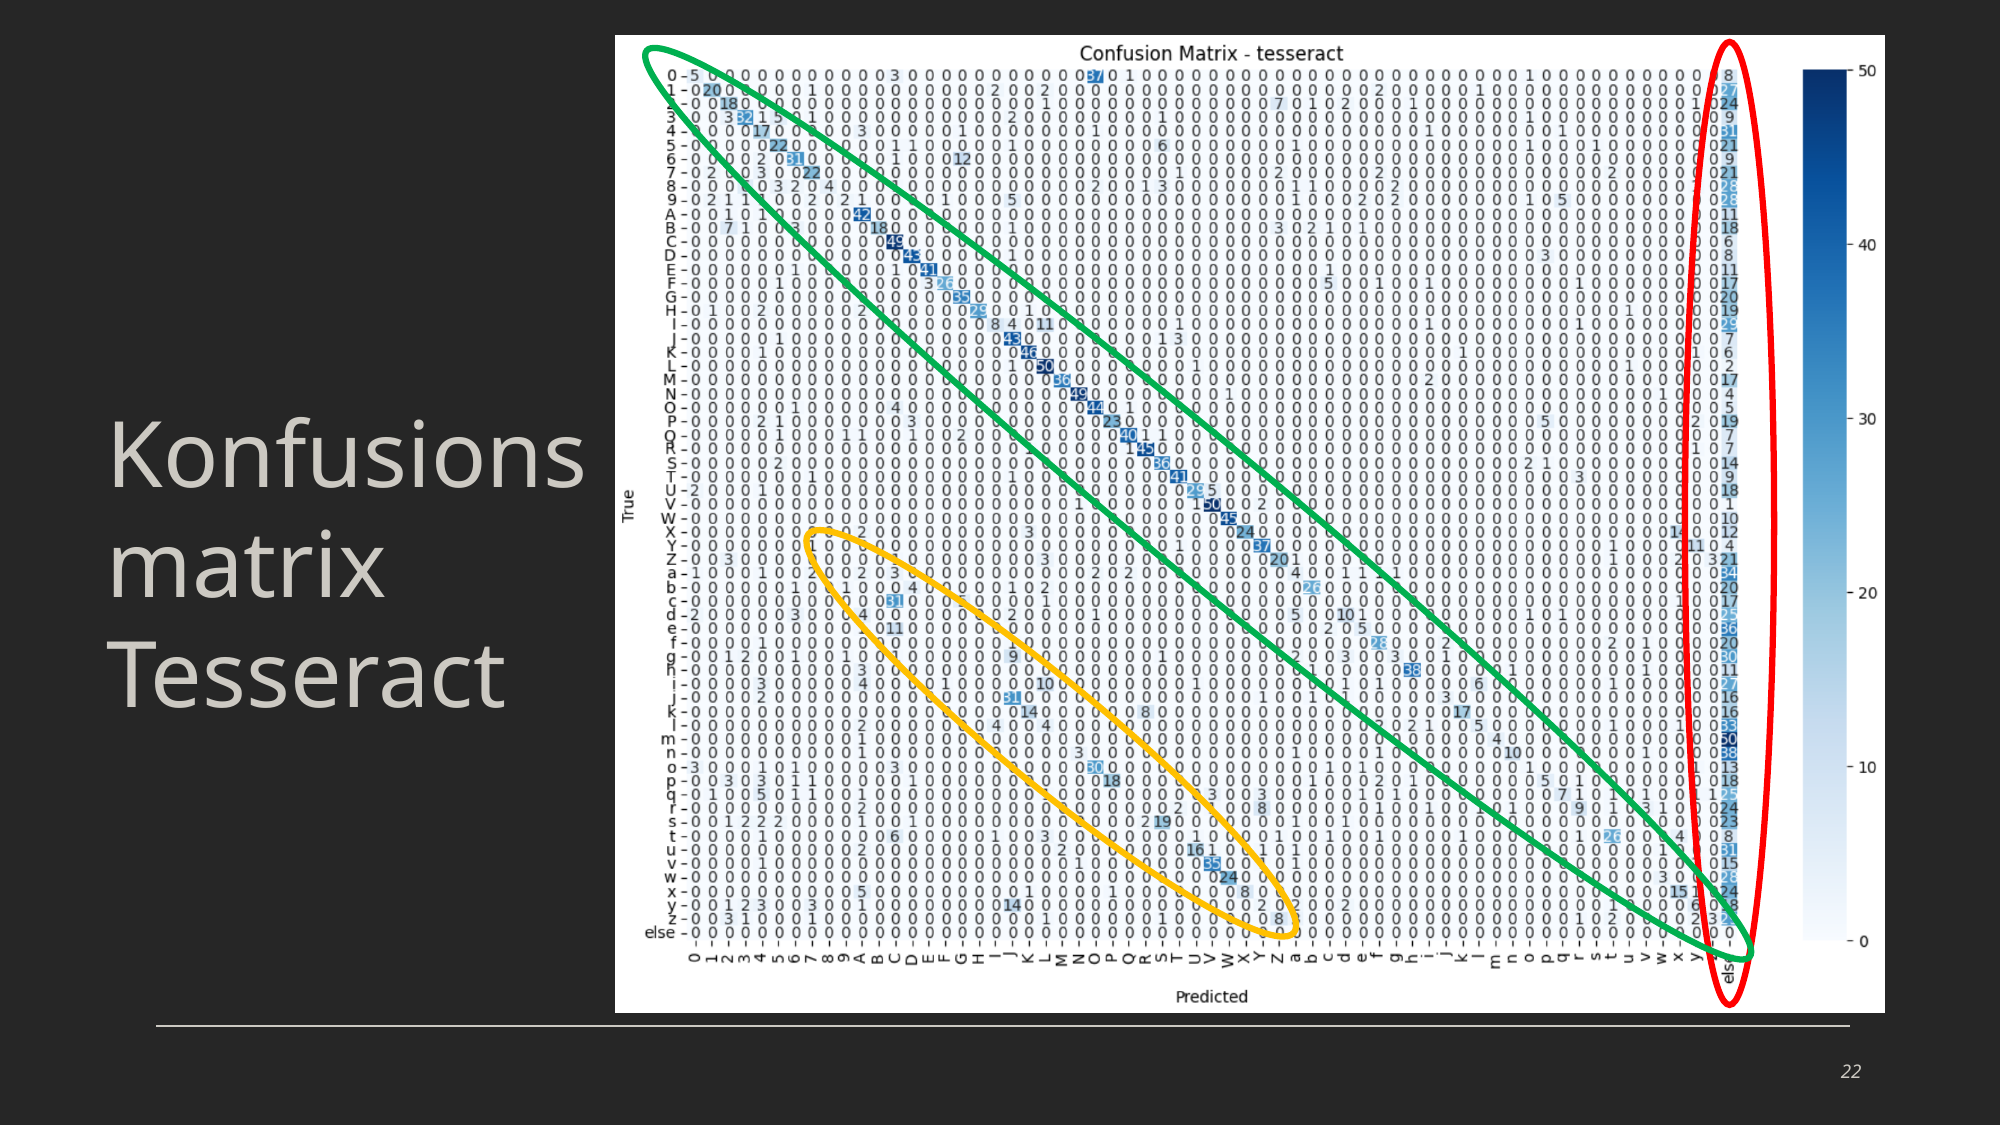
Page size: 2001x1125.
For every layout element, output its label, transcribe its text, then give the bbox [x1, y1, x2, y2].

title Konfusionsmatrix Tesseract [91, 300, 605, 734]
slide_number 22 [1775, 1042, 1877, 1103]
picture [615, 35, 1885, 1013]
